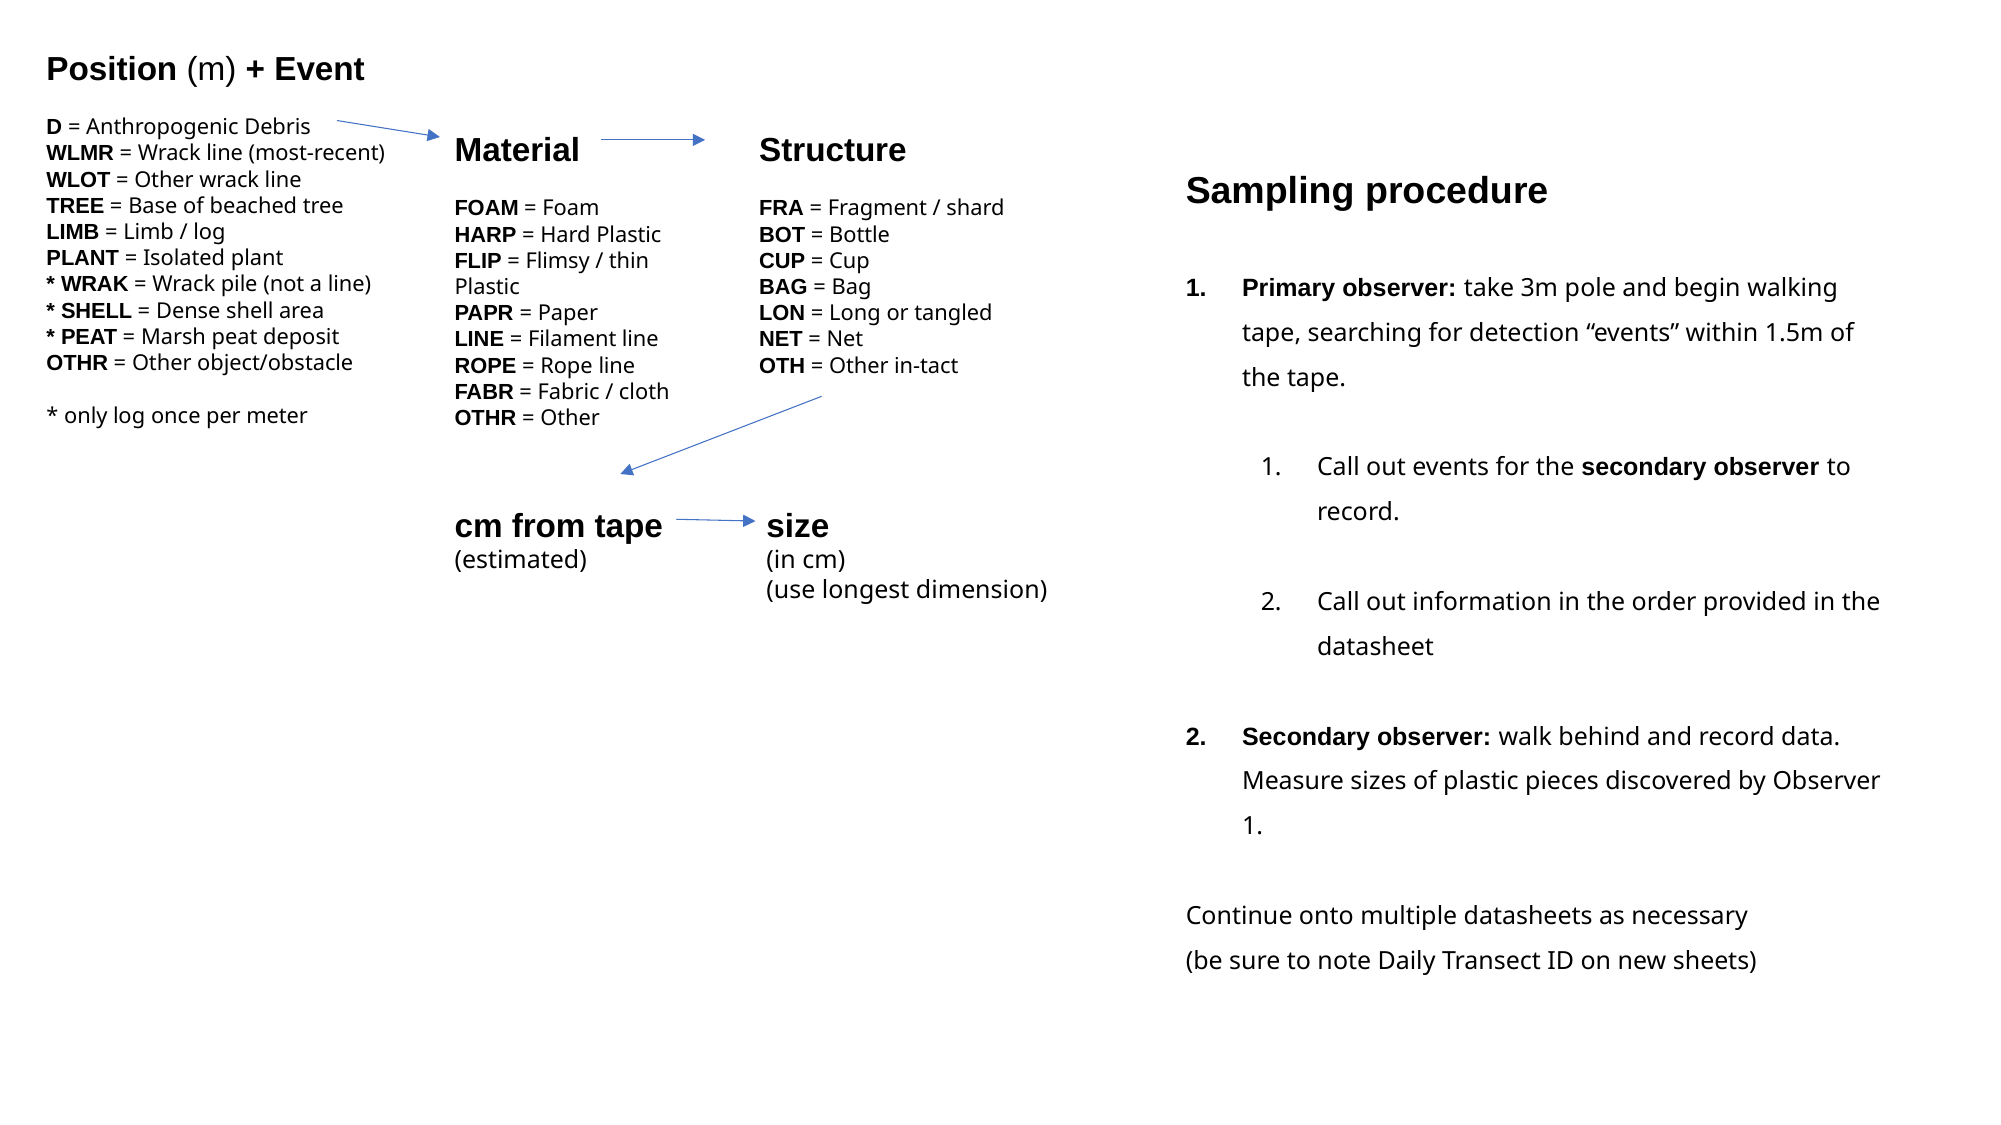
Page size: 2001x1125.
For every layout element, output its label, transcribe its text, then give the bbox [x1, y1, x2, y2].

text_box cm from tape (estimated) [439, 496, 706, 582]
text_box Sampling procedure Primary observer: take 3m pole and begin walking tape, searching for detection “events” within 1.5m of the tape. Call out events for the secondary observer to record. Call out information in the order provided in the datasheet Secondary observer: walk behind and record data. Measure sizes of plastic pieces discovered by Observer 1. Continue onto multiple datasheets as necessary (be sure to note Daily Transect ID on new sheets) [1171, 136, 1909, 982]
text_box Structure FRA = Fragment / shard BOT = Bottle CUP = Cup BAG = Bag LON = Long or tangled NET = Net OTH = Other in-tact [744, 120, 1107, 412]
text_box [620, 396, 822, 475]
text_box Material FOAM = Foam HARP = Hard Plastic FLIP = Flimsy / thin Plastic PAPR = Paper LINE = Filament line ROPE = Rope line FABR = Fabric / cloth OTHR = Other [439, 120, 706, 438]
text_box Position (m) + Event D = Anthropogenic Debris WLMR = Wrack line (most-recent) WLOT = Other wrack line TREE = Base of beached tree LIMB = Limb / log PLANT = Isolated plant * WRAK = Wrack pile (not a line) * SHELL = Dense shell area * PEAT = Marsh peat deposit OTHR = Other object/obstacle * only log once per meter [31, 39, 421, 435]
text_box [336, 120, 440, 137]
text_box size (in cm) (use longest dimension) [751, 496, 1172, 612]
